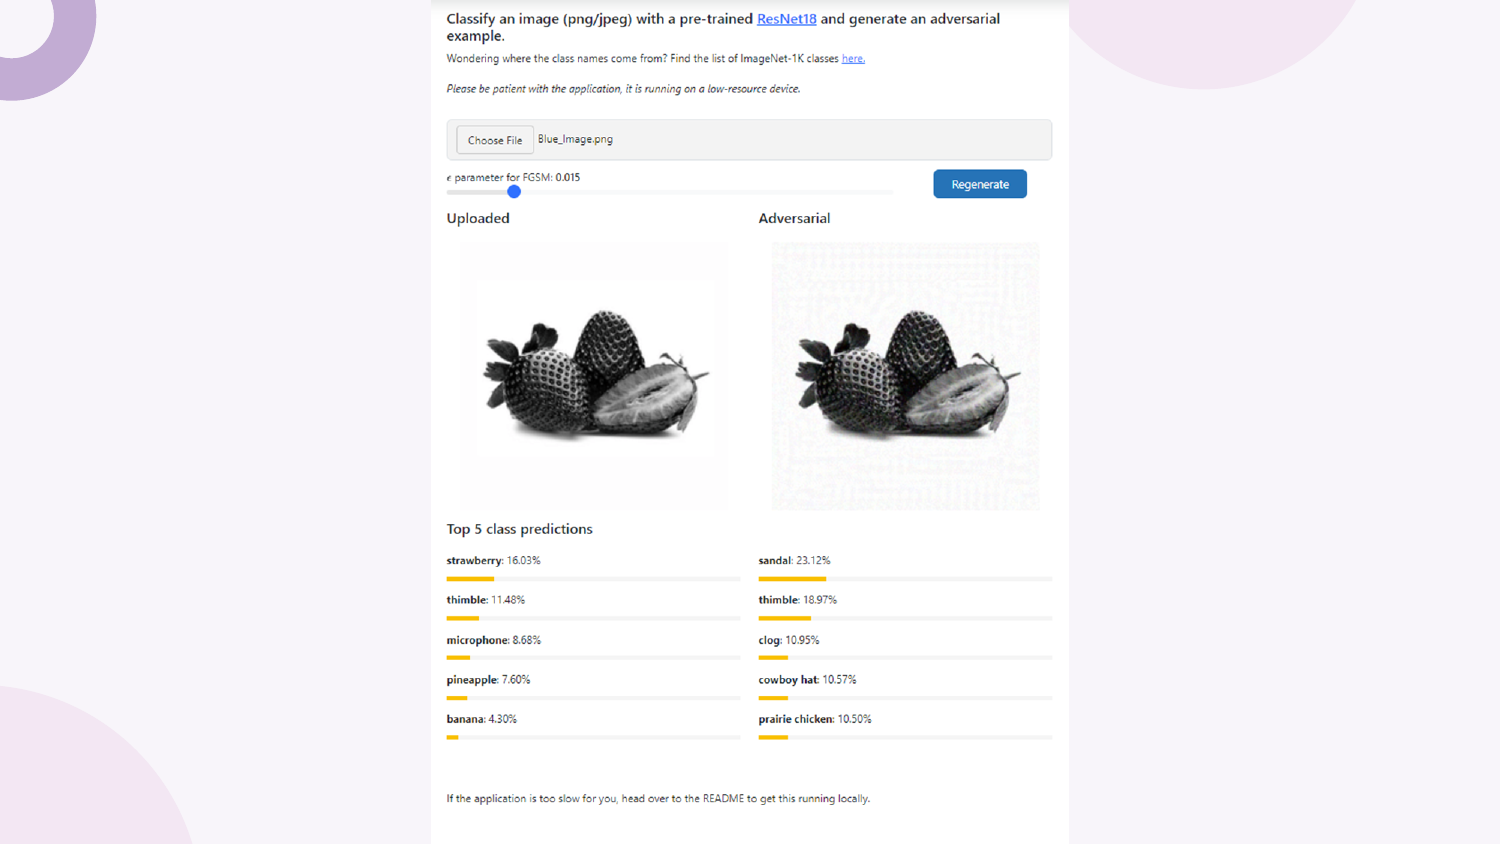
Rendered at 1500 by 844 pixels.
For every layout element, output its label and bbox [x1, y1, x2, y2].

picture [431, 0, 1069, 844]
